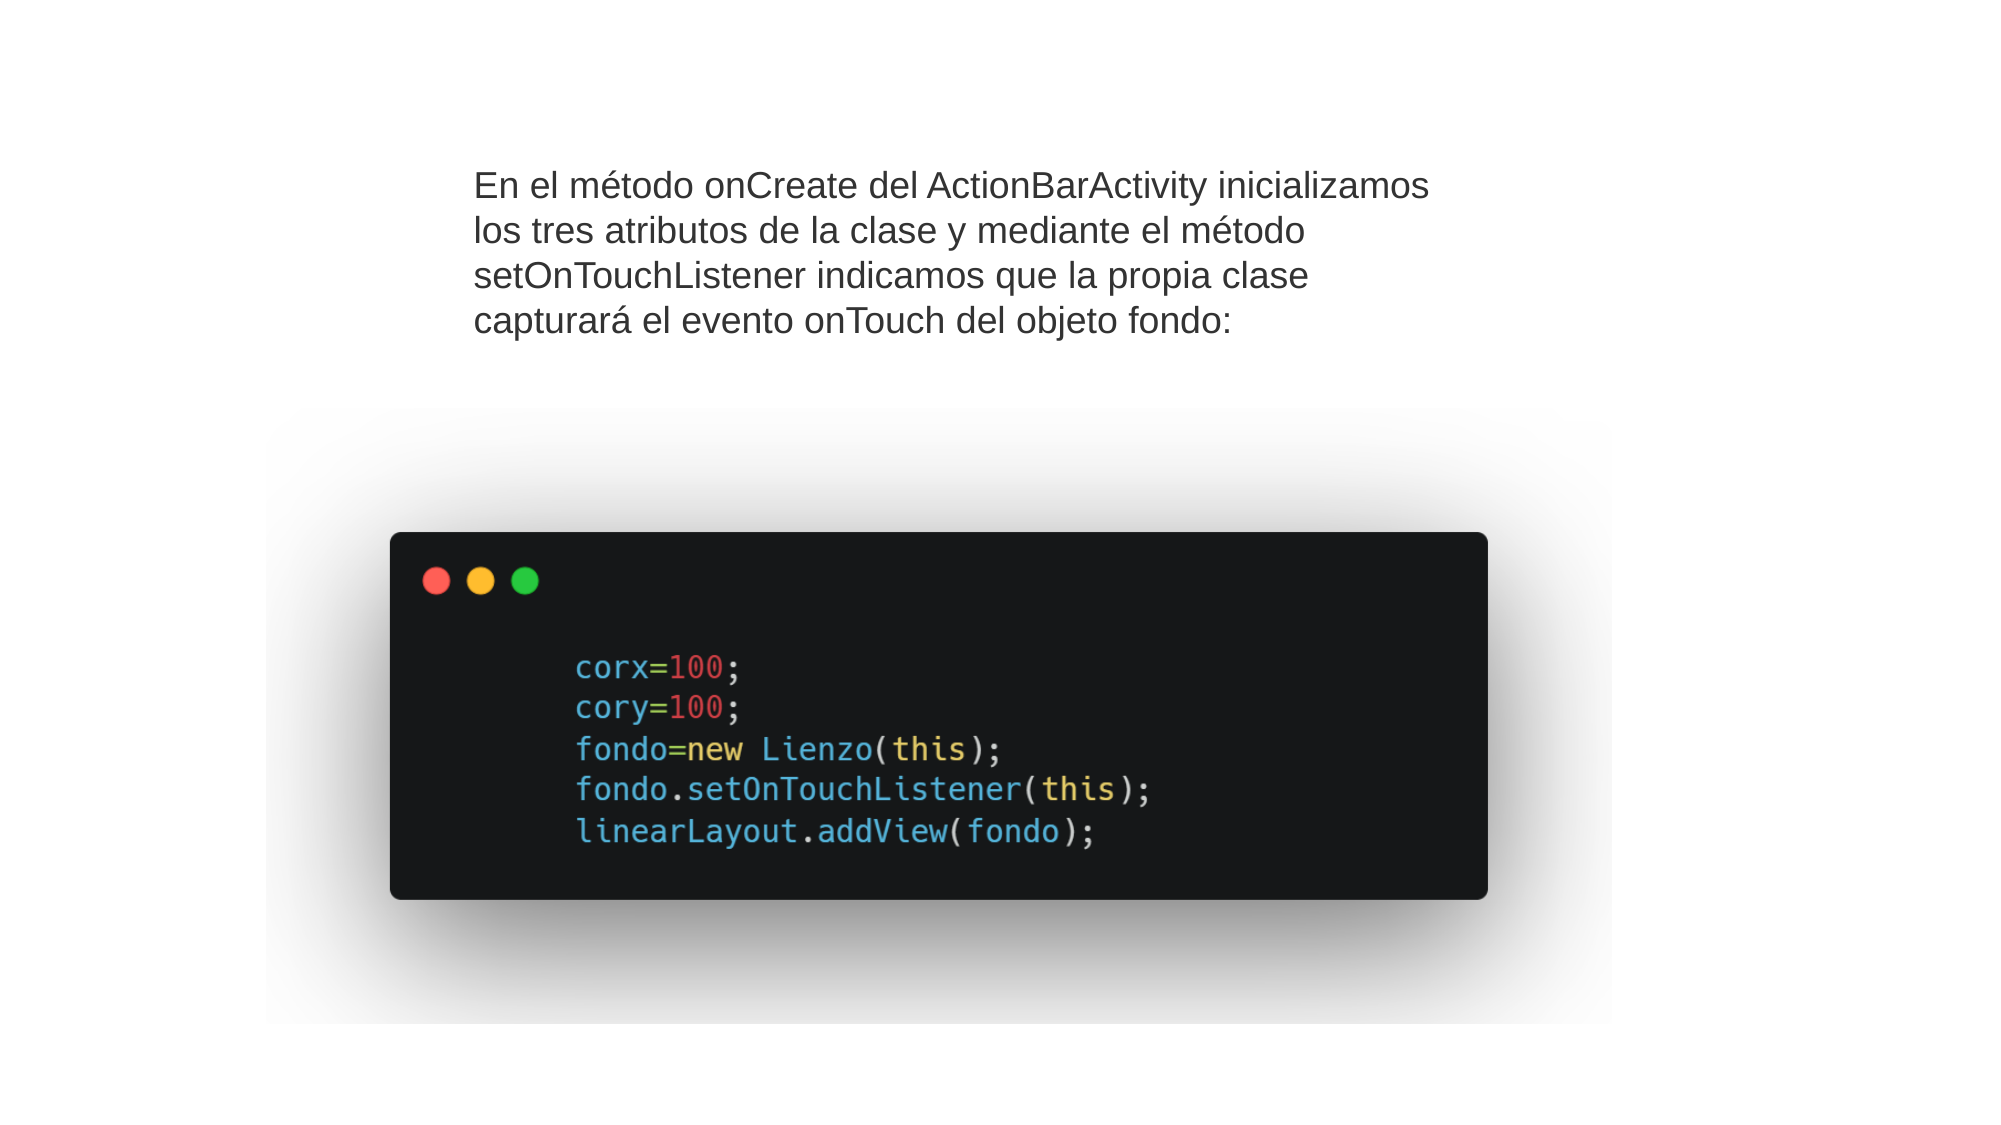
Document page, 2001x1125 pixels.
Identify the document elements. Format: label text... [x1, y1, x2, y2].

text_box En el método onCreate del ActionBarActivity inicializamos los tres atributos de la clase y mediante el método setOnTouchListener indicamos que la propia clase capturará el evento onTouch del objeto fondo: [458, 153, 1459, 349]
picture [266, 407, 1612, 1024]
